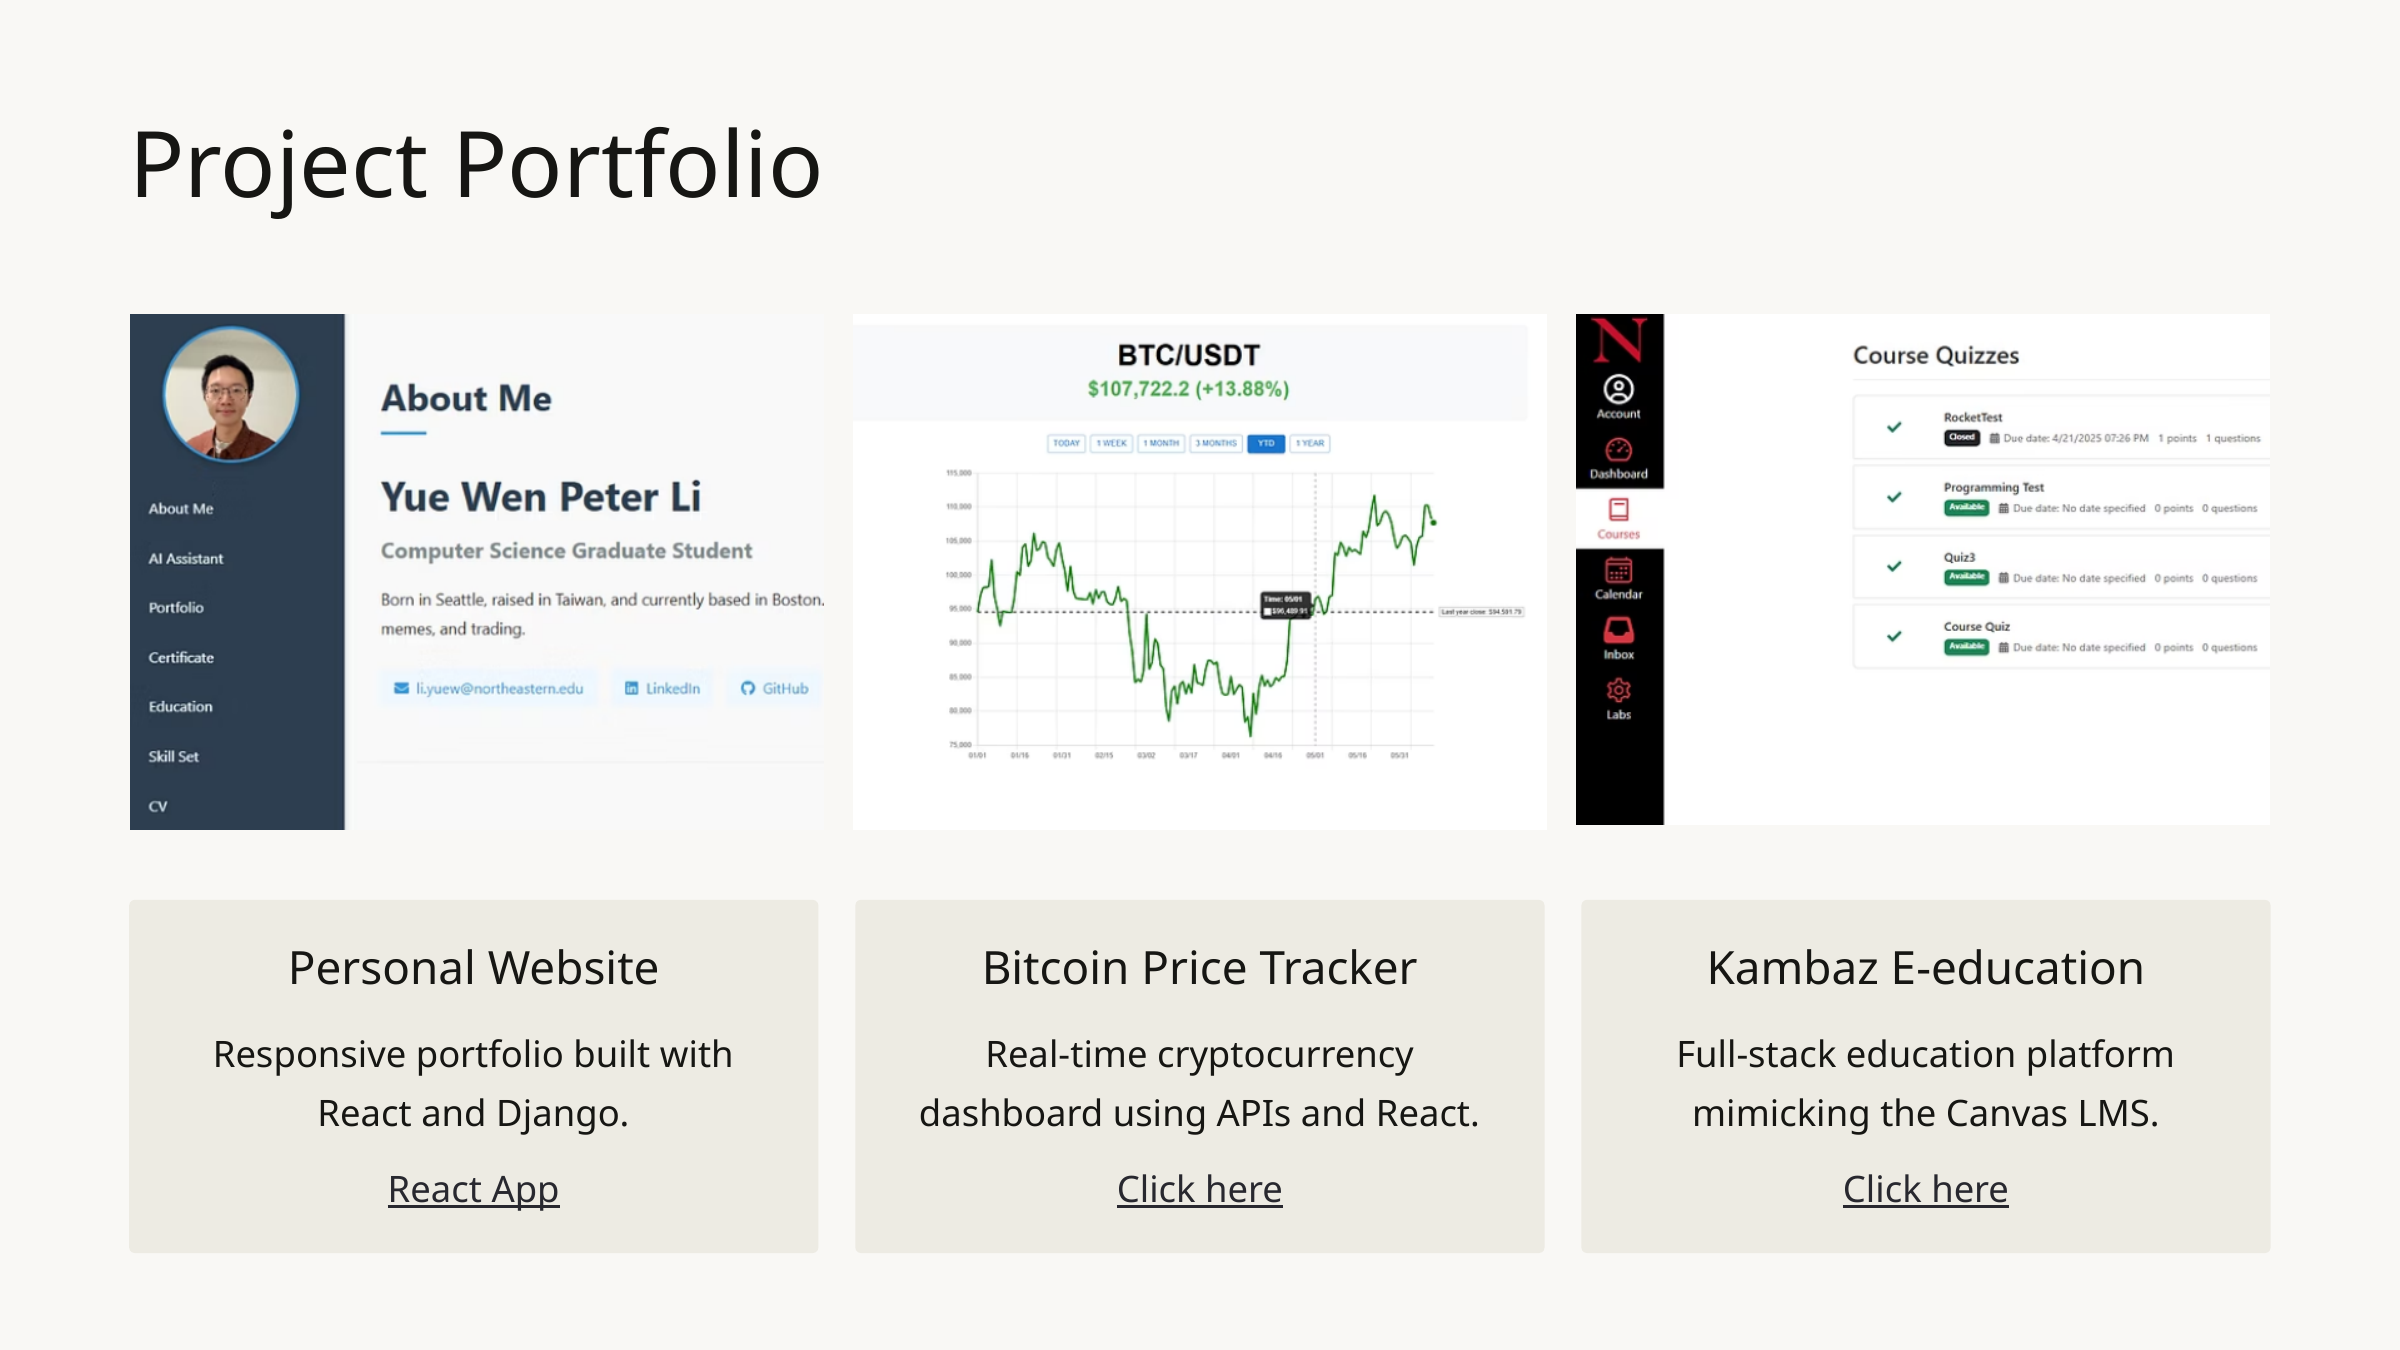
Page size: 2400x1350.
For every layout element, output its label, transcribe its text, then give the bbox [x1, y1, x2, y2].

text_box Real-time cryptocurrency dashboard using APIs and React. [892, 1016, 1508, 1135]
picture [853, 314, 1547, 830]
text_box [1581, 899, 2271, 1254]
text_box Project Portfolio [129, 101, 1053, 217]
text_box [855, 899, 1545, 1254]
picture [1576, 314, 2270, 825]
text_box Full-stack education platform mimicking the Canvas LMS. [1618, 1016, 2234, 1135]
text_box [129, 899, 819, 1254]
picture [130, 314, 824, 830]
text_box Click here [892, 1157, 1508, 1217]
text_box Kambaz E-education [1695, 936, 2157, 995]
text_box React App [166, 1157, 782, 1217]
text_box Personal Website [242, 936, 705, 995]
text_box Click here [1618, 1157, 2234, 1217]
text_box Responsive portfolio built with React and Django. [166, 1016, 782, 1135]
text_box Bitcoin Price Tracker [969, 936, 1431, 995]
